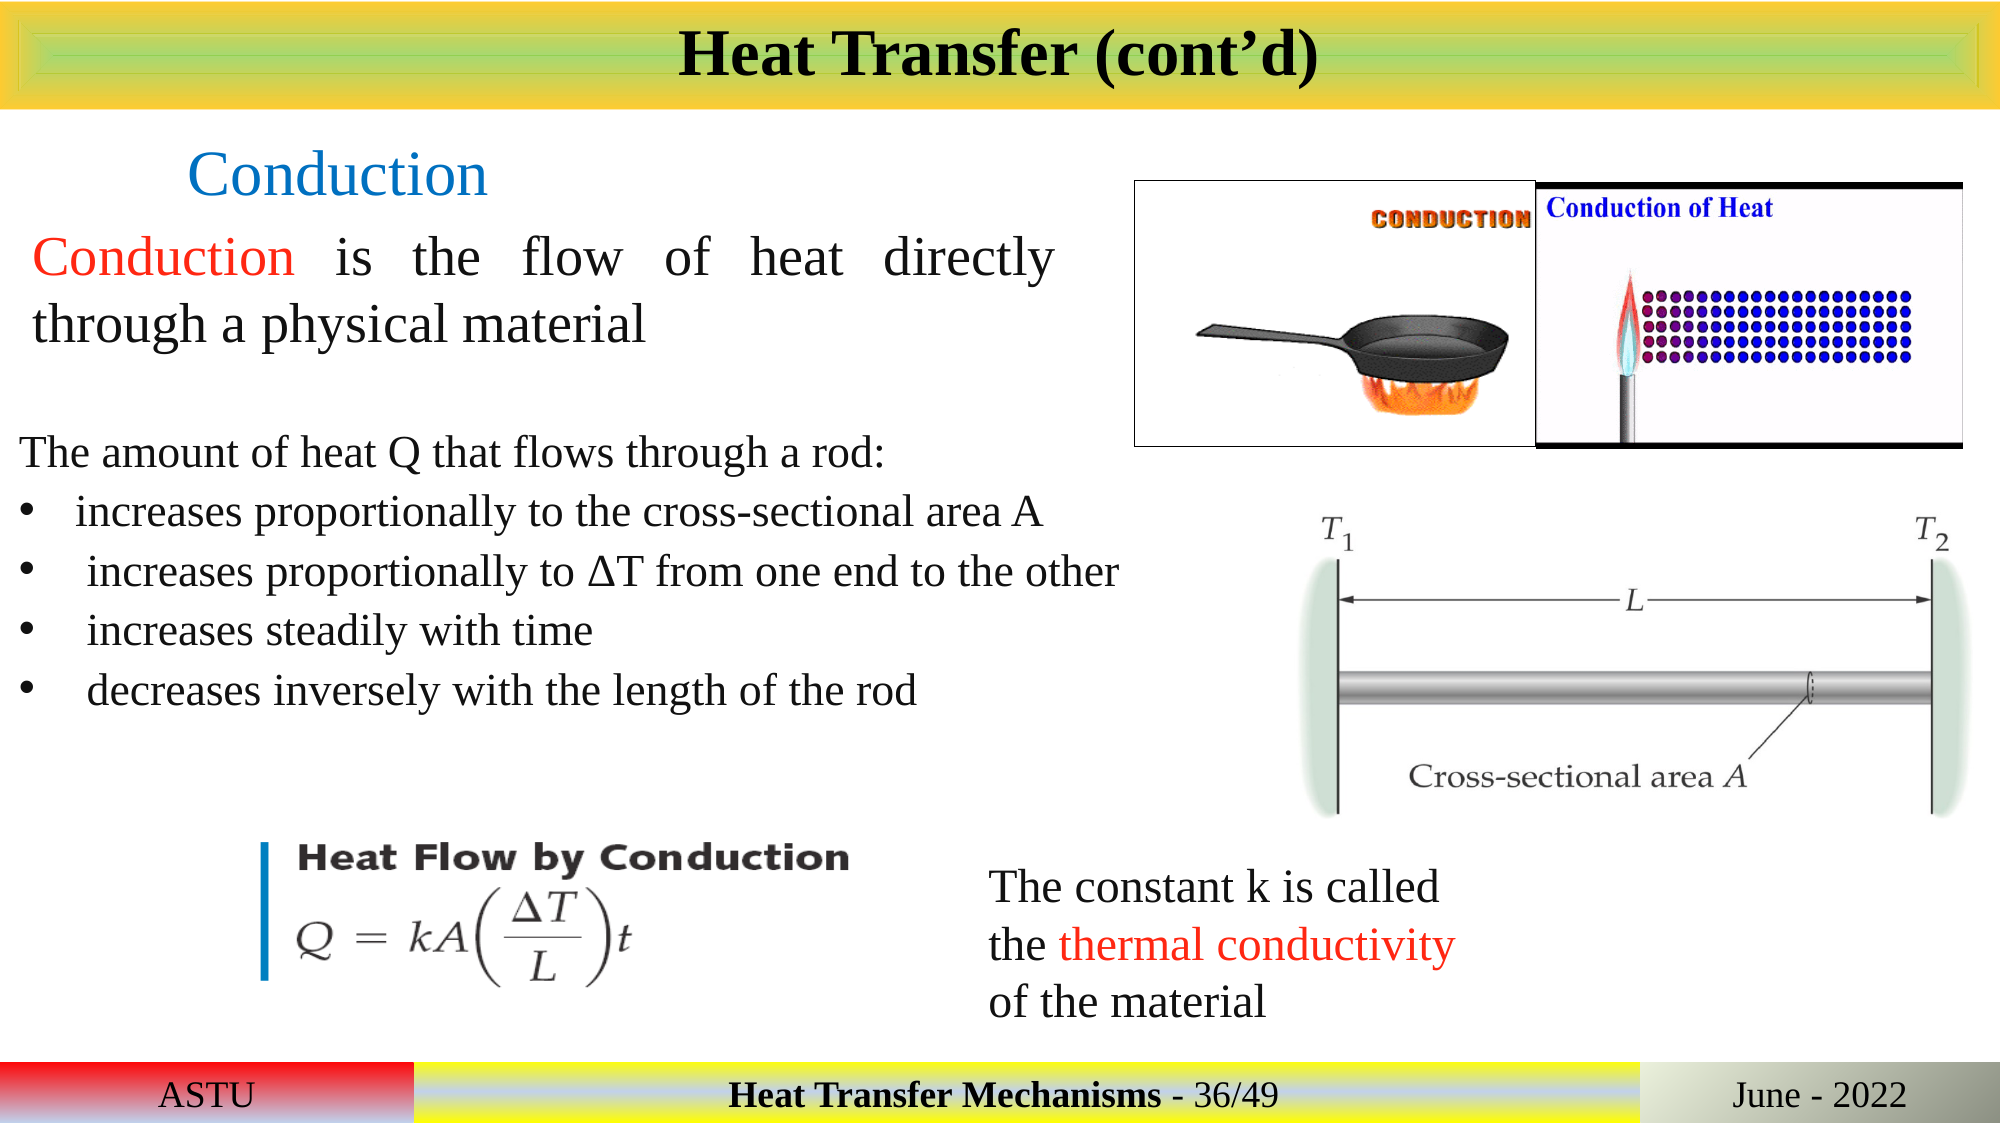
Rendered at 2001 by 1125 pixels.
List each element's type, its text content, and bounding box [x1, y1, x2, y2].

text_box Heat Transfer Mechanisms - 36/49 [414, 1062, 1640, 1123]
picture [1291, 512, 1976, 819]
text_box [244, 826, 1512, 1008]
text_box The amount of heat Q that flows through a rod: increases proportionally to the cross-sectional area A increases proportionally to ΔT from one end to the other increases steadily with time decreases inversely with the length of the rod [9, 390, 1189, 746]
picture [1134, 180, 1963, 449]
text_box Conduction [147, 127, 527, 212]
text_box Heat Transfer (cont’d) [0, 1, 2000, 110]
text_box ASTU [0, 1062, 414, 1123]
text_box Conduction is the flow of heat directly through a physical material [23, 218, 1064, 355]
text_box June - 2022 [1640, 1062, 2000, 1123]
